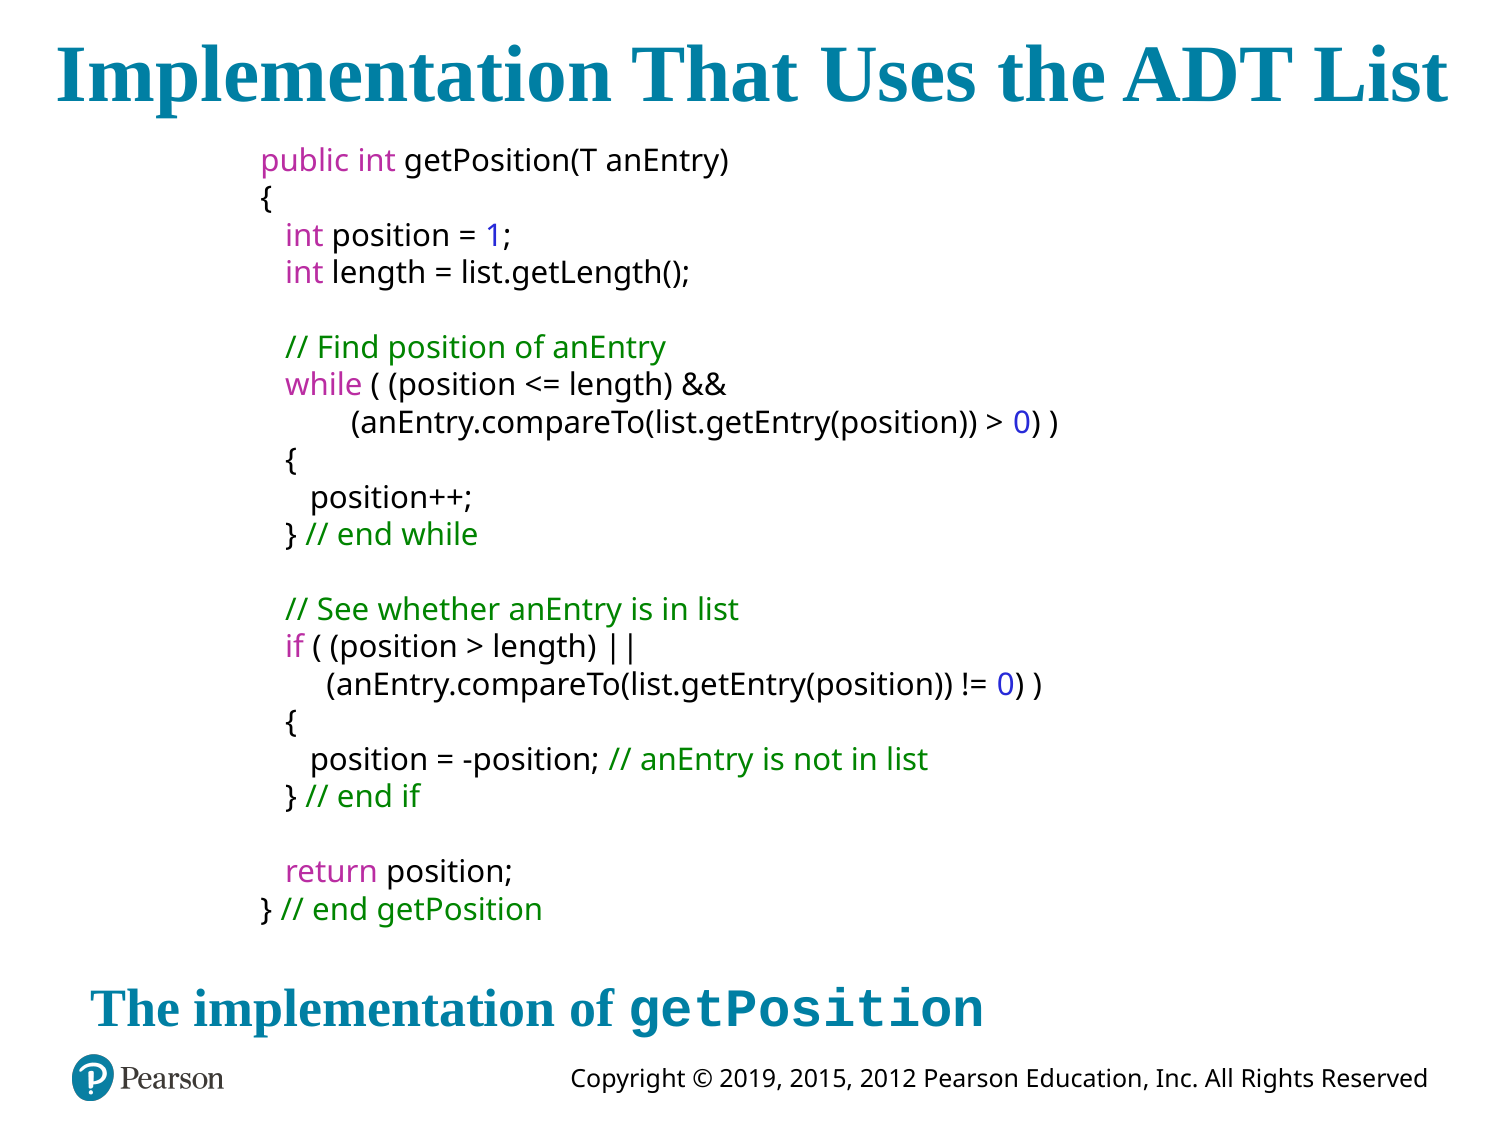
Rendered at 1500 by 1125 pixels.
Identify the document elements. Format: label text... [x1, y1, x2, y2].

picture [72, 1054, 88, 1070]
title Implementation That Uses the ADT List [40, 0, 1481, 133]
picture [72, 1087, 83, 1101]
list The implementation of getPosition [74, 955, 1426, 1053]
picture [80, 1063, 106, 1088]
picture [98, 1054, 224, 1101]
text_box public int getPosition(T anEntry) { int position = 1; int length = list.getLength(); // Find position of anEntry while ( (position <= length) && (anEntry.compareTo(list.getEntry(position)) > 0) ) { position++; } // end while // See whether anEntry is in list if ( (position > length) || (anEntry.compareTo(list.getEntry(position)) != 0) ) { position = -position; // anEntry is not in list } // end if return position; } // end getPosition [252, 132, 1067, 934]
